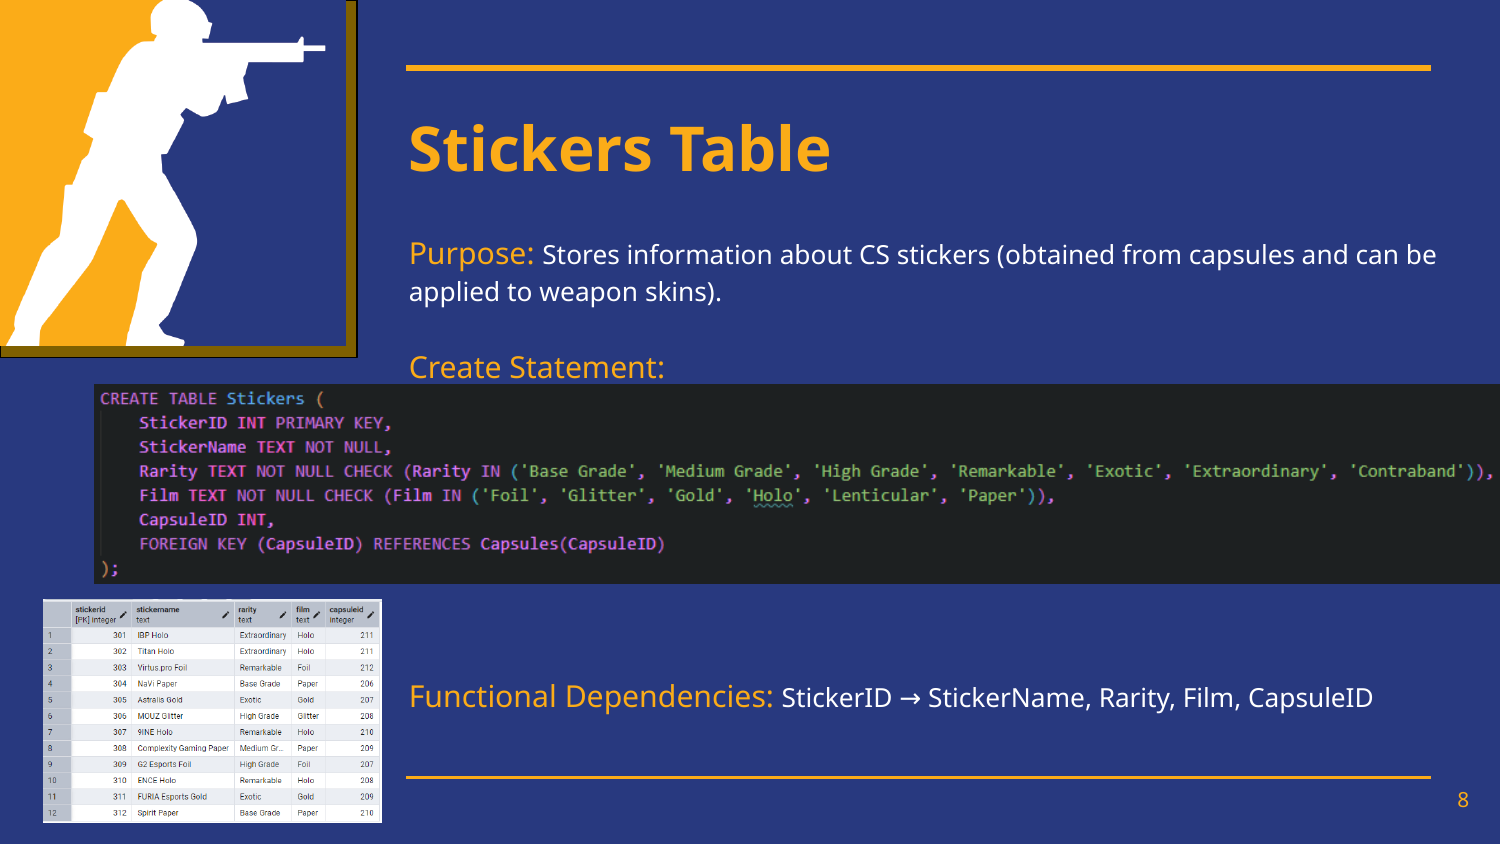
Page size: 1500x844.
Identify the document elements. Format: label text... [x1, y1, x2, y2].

picture [42, 598, 382, 823]
slide_number ‹#› [1394, 769, 1484, 834]
picture [0, 0, 346, 346]
title Stickers Table [393, 94, 1431, 199]
picture [93, 384, 1500, 584]
list Purpose: Stores information about CS stickers (obtained from capsules and can be applied to weapon skins). Create Statement: Functional Dependencies: StickerID → StickerName, Rarity, Film, CapsuleID [393, 213, 1471, 382]
list Purpose: Stores information about CS stickers (obtained from capsules and can be applied to weapon skins). Create Statement: Functional Dependencies: StickerID → StickerName, Rarity, Film, CapsuleID [393, 593, 1471, 733]
